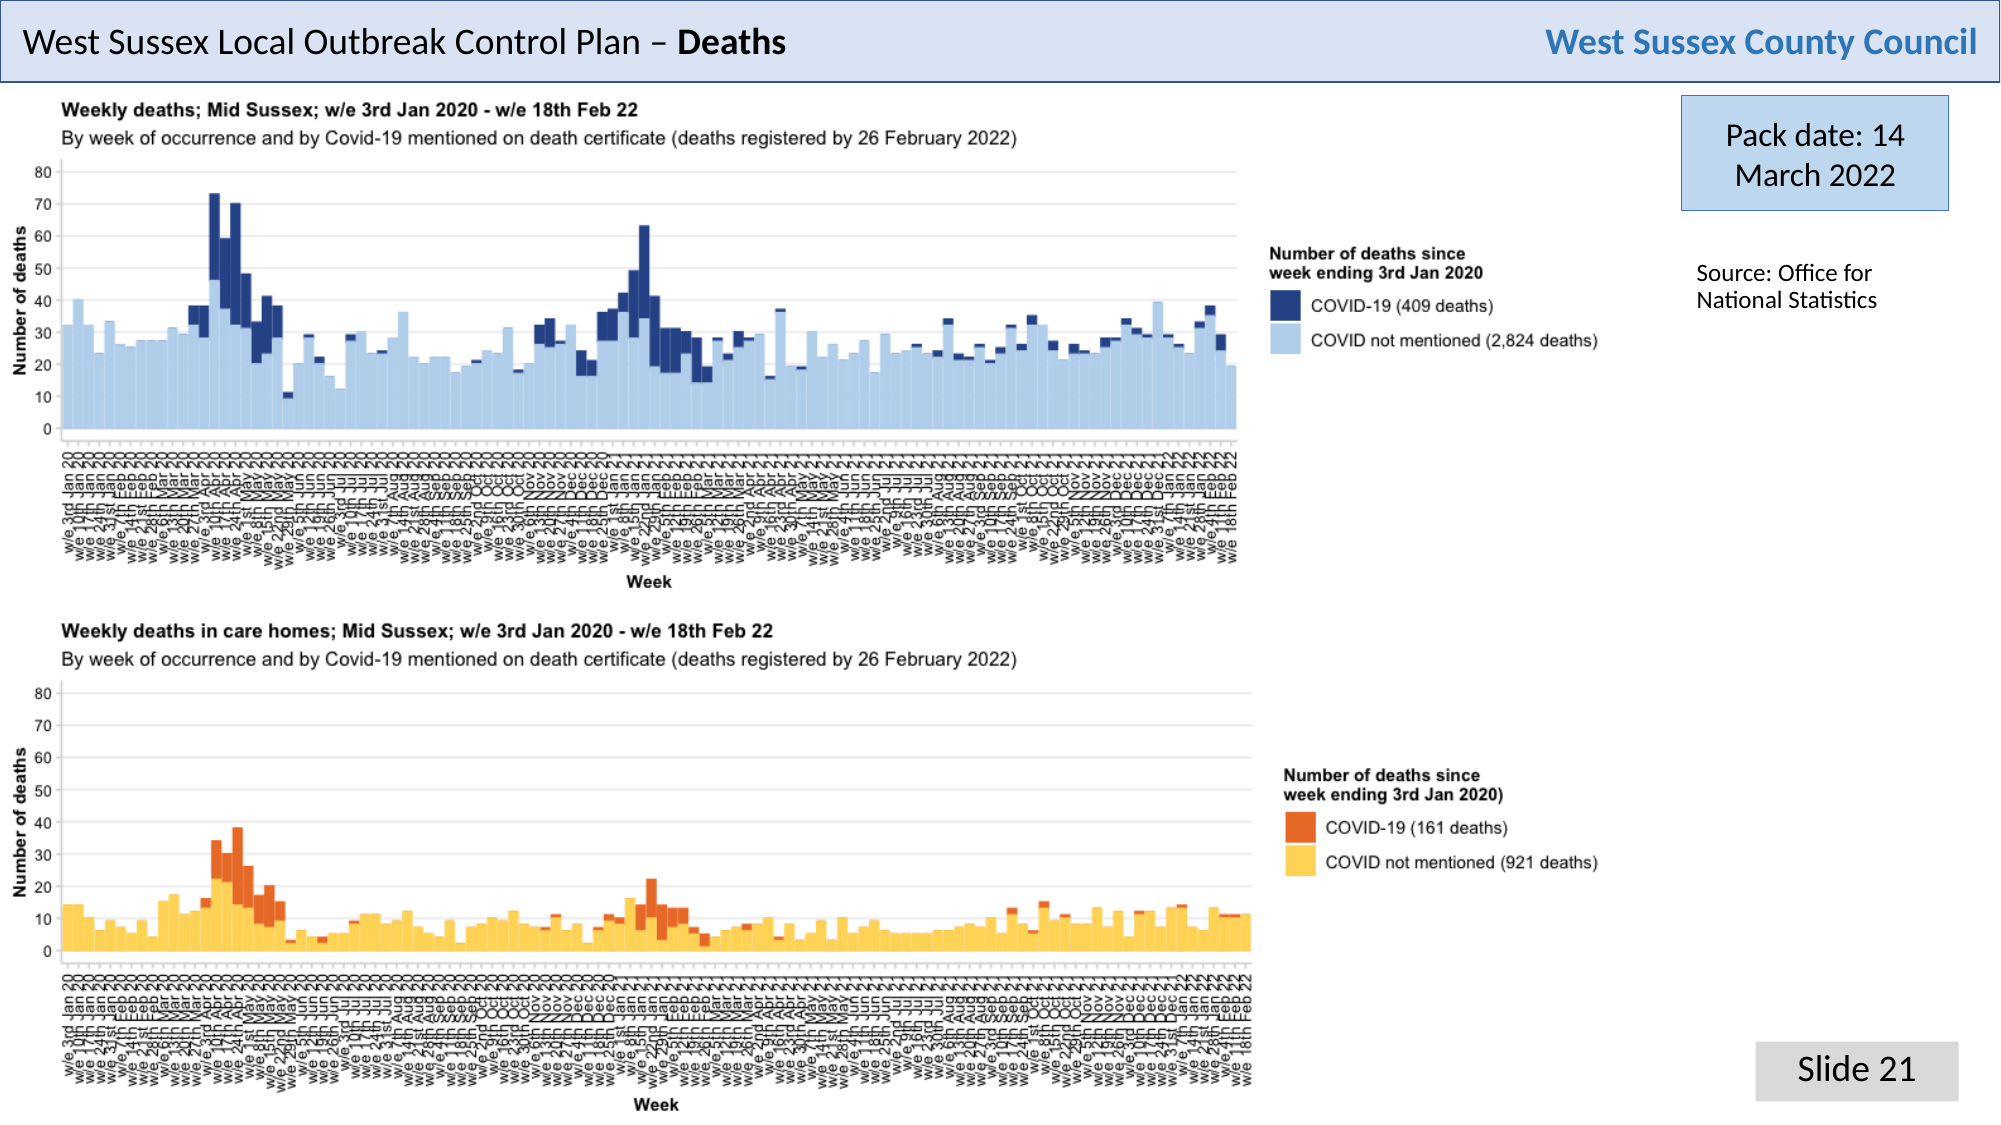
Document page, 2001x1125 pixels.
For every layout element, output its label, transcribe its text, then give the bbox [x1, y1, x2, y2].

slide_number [1681, 95, 1949, 211]
picture [3, 612, 1619, 1125]
list Slide 21 [1755, 1041, 1959, 1102]
list Source: Office for National Statistics [1681, 252, 1959, 289]
picture [3, 91, 1619, 602]
